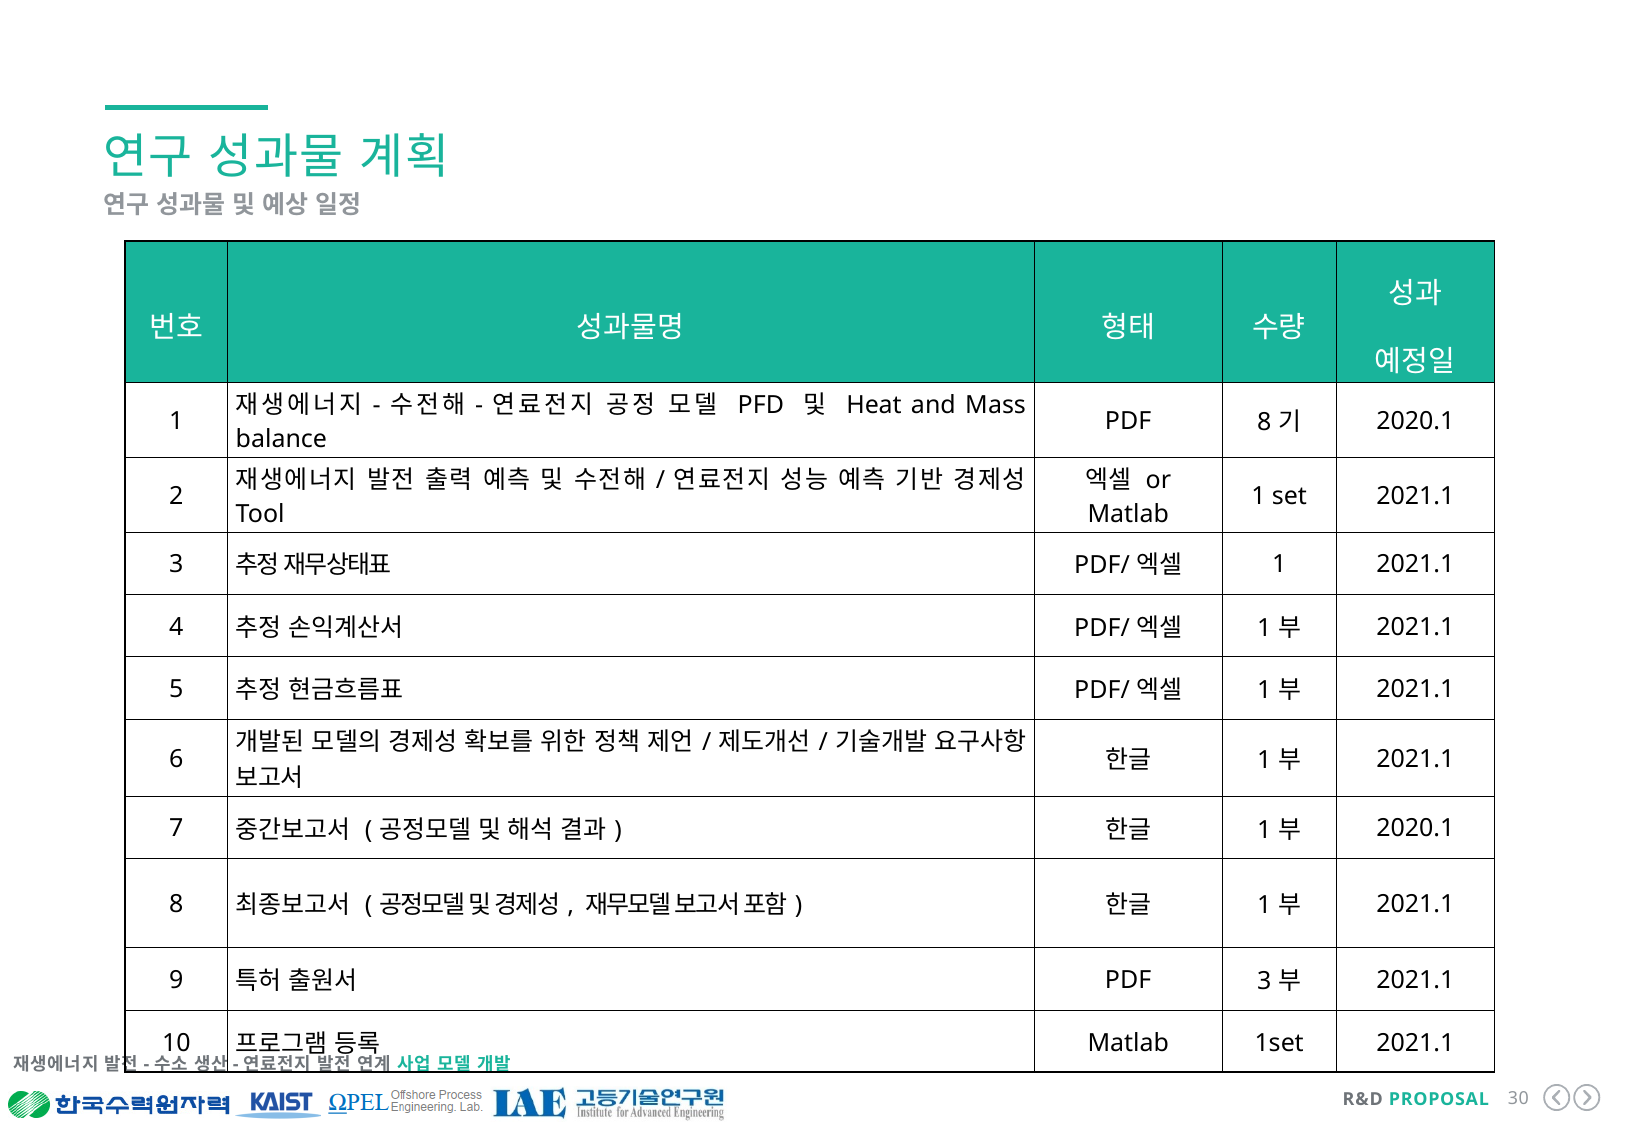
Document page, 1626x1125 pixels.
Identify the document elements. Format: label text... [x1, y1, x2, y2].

table_cell 3부 [1223, 948, 1336, 1010]
table_cell 2021.1 [1337, 948, 1494, 1010]
table_header 성과물명 [228, 242, 1034, 382]
table_header 형태 [1035, 242, 1222, 382]
table_cell 중간보고서 (공정모델 및 해석 결과) [228, 797, 1034, 858]
table_cell PDF/엑셀 [1035, 533, 1222, 594]
table_cell 2021.1 [1337, 533, 1494, 594]
table_cell 2021.1 [1337, 458, 1494, 532]
list 연구 성과물 계획 [103, 125, 839, 191]
table_cell 1부 [1223, 595, 1336, 656]
table_cell 9 [126, 948, 227, 1010]
table_cell 6 [126, 720, 227, 796]
table_cell 1부 [1223, 720, 1336, 796]
table_cell 1 [1223, 533, 1336, 594]
table_header 번호 [126, 242, 227, 382]
table_cell PDF/엑셀 [1035, 595, 1222, 656]
table_cell 1set [1223, 1011, 1336, 1071]
table_header 성과 예정일 [1337, 242, 1494, 382]
table_cell 추정 현금흐름표 [228, 657, 1034, 719]
table_cell 2021.1 [1337, 1011, 1494, 1071]
table_cell 프로그램 등록 [228, 1011, 1034, 1071]
table_cell 7 [126, 797, 227, 858]
table_cell 5 [126, 657, 227, 719]
picture [0, 1083, 730, 1125]
table_cell 최종보고서 (공정모델 및 경제성, 재무모델 보고서 포함) [228, 859, 1034, 947]
table_cell 1부 [1223, 657, 1336, 719]
table_cell 2020.1 [1337, 797, 1494, 858]
table_cell 1부 [1223, 797, 1336, 858]
table_cell 한글 [1035, 859, 1222, 947]
table_cell 한글 [1035, 720, 1222, 796]
table_cell 1부 [1223, 859, 1336, 947]
table_cell 2021.1 [1337, 859, 1494, 947]
table_cell 3 [126, 533, 227, 594]
table_cell 1 set [1223, 458, 1336, 532]
table_cell PDF [1035, 383, 1222, 457]
table_cell 2021.1 [1337, 595, 1494, 656]
list 연구 성과물 및 예상 일정 [103, 191, 1103, 223]
table_cell 2020.1 [1337, 383, 1494, 457]
table_cell 개발된 모델의 경제성 확보를 위한 정책 제언/제도개선/기술개발 요구사항 보고서 [228, 720, 1034, 796]
table_cell 재생에너지-수전해-연료전지 공정 모델 PFD 및 Heat and Mass balance [228, 383, 1034, 457]
table_cell 재생에너지 발전 출력 예측 및 수전해/연료전지 성능 예측 기반 경제성 Tool [228, 458, 1034, 532]
table_cell 특허 출원서 [228, 948, 1034, 1010]
table_cell 추정 손익계산서 [228, 595, 1034, 656]
table_header 수량 [1223, 242, 1336, 382]
table_cell PDF [1035, 948, 1222, 1010]
table_cell Matlab [1035, 1011, 1222, 1071]
table_cell 4 [126, 595, 227, 656]
table_cell 추정 재무상태표 [228, 533, 1034, 594]
table_cell 1 [126, 383, 227, 457]
table_cell 2021.1 [1337, 657, 1494, 719]
table_cell 10 [126, 1011, 227, 1071]
table_cell 2 [126, 458, 227, 532]
table_cell 한글 [1035, 797, 1222, 858]
table_cell PDF/엑셀 [1035, 657, 1222, 719]
table_cell 8 [126, 859, 227, 947]
table_cell 2021.1 [1337, 720, 1494, 796]
table_cell 8기 [1223, 383, 1336, 457]
table_cell 엑셀 or Matlab [1035, 458, 1222, 532]
